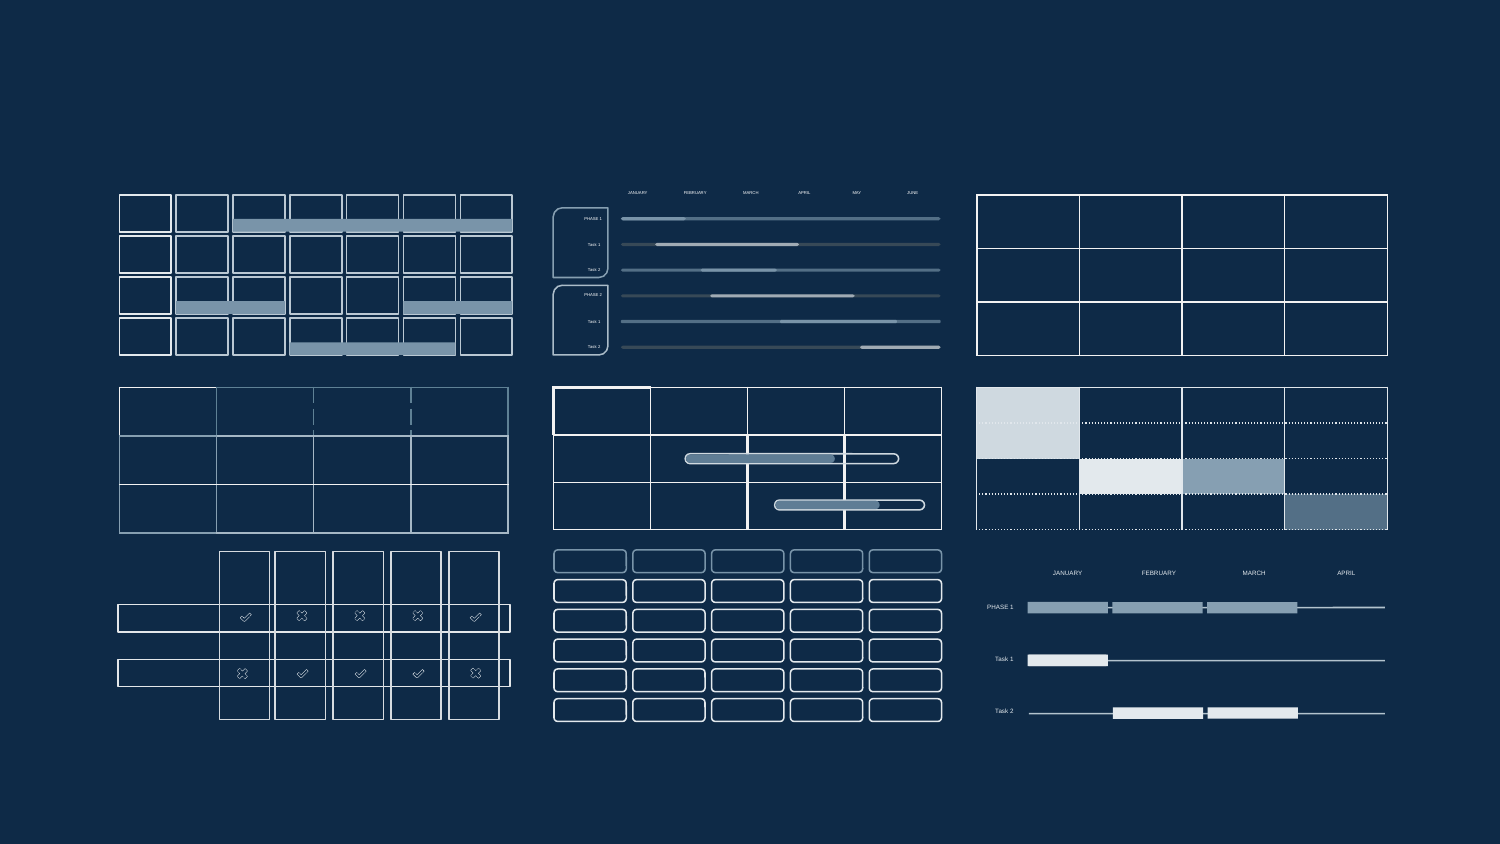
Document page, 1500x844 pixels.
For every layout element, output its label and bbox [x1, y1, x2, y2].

table_header [1080, 196, 1181, 248]
table_header [1183, 196, 1284, 248]
table_cell [977, 494, 1079, 530]
table_header [1285, 196, 1387, 248]
text_box [552, 189, 942, 356]
table_cell [217, 485, 313, 532]
table_cell [314, 437, 410, 484]
table_cell [120, 437, 216, 484]
table_cell [412, 437, 507, 484]
table_header [1285, 388, 1387, 423]
table_cell [217, 437, 313, 484]
table_cell [1285, 459, 1387, 494]
table_cell [1285, 303, 1387, 355]
table_cell [1080, 303, 1181, 355]
text_box [685, 453, 899, 464]
table_cell [554, 436, 650, 482]
table_header [651, 388, 747, 434]
table_header [120, 388, 216, 435]
table_cell [977, 459, 1079, 494]
table_cell [1183, 423, 1284, 459]
table_cell [314, 485, 410, 532]
table_cell [846, 483, 941, 529]
table_cell [651, 483, 746, 529]
table_header [1183, 388, 1284, 423]
text_box [971, 554, 1386, 720]
text_box [117, 551, 511, 720]
table_header [977, 388, 1079, 423]
table_cell [1285, 423, 1387, 459]
table_cell [978, 249, 1079, 301]
table_cell [651, 436, 746, 482]
table_cell [1080, 249, 1181, 301]
text_box [553, 549, 942, 722]
table_cell [749, 465, 843, 482]
table_cell [1080, 494, 1181, 530]
table_cell [1285, 494, 1387, 530]
table_header [555, 389, 650, 434]
table_header [217, 388, 314, 435]
table_cell [978, 303, 1079, 355]
text_box [774, 499, 925, 511]
table_cell [1080, 459, 1181, 494]
table_cell [749, 483, 843, 529]
table_header [314, 388, 411, 435]
table_cell [749, 436, 843, 452]
table_cell [977, 423, 1079, 459]
table_header [845, 388, 941, 434]
table_cell [1183, 459, 1284, 494]
table_cell [554, 483, 650, 529]
table_cell [412, 485, 507, 532]
text_box [119, 194, 513, 356]
table_cell [1183, 249, 1284, 301]
table_header [748, 388, 844, 434]
table_header [978, 196, 1079, 248]
table_cell [1183, 494, 1284, 530]
table_cell [846, 436, 941, 482]
table_cell [1285, 249, 1387, 301]
table_header [411, 388, 507, 435]
table_header [1080, 388, 1181, 423]
table_cell [120, 485, 216, 532]
table_cell [1080, 423, 1181, 459]
table_cell [1183, 303, 1284, 355]
